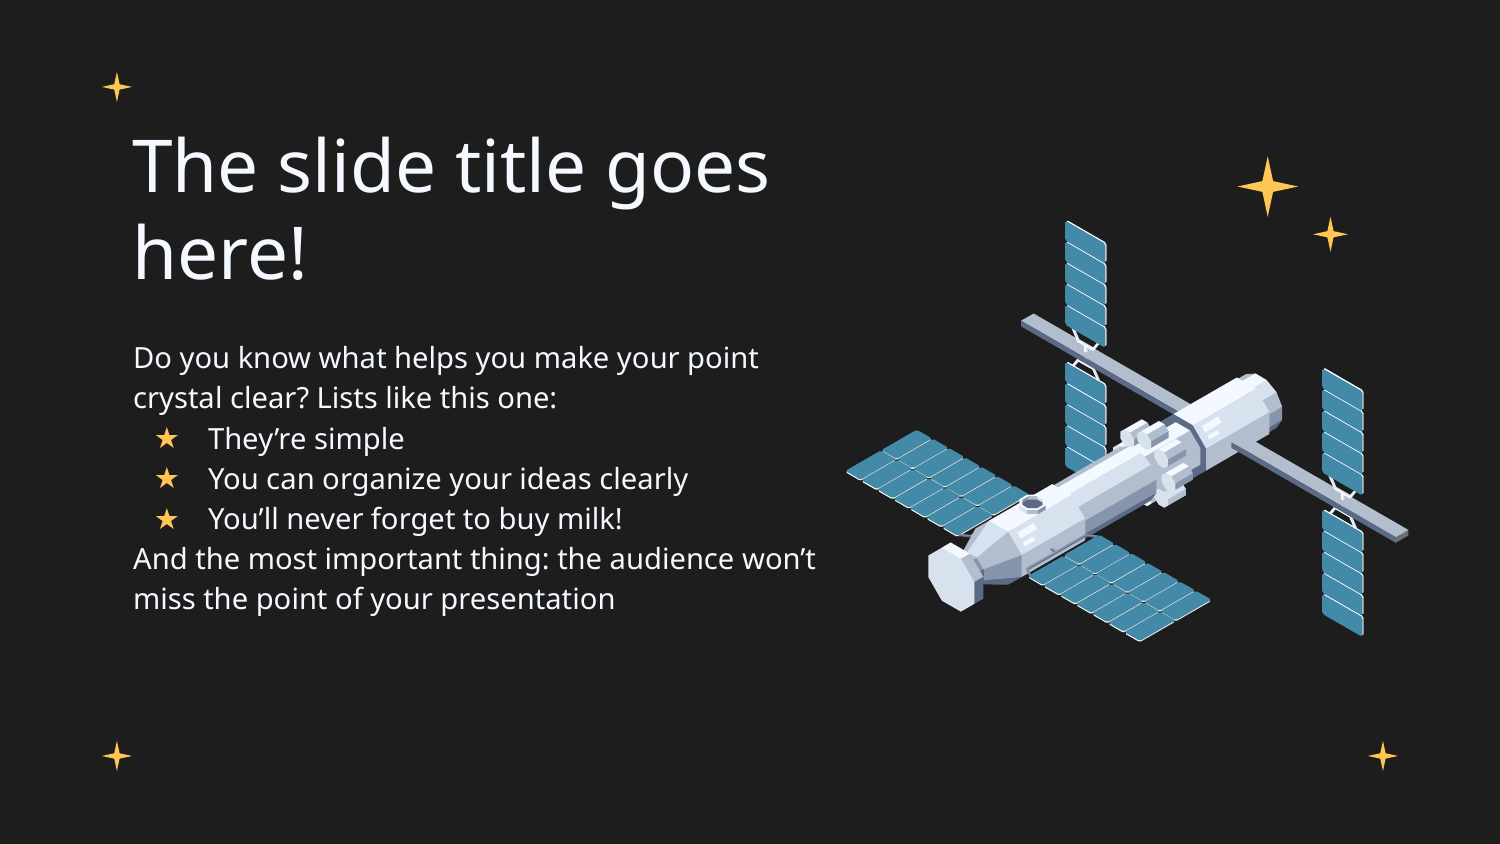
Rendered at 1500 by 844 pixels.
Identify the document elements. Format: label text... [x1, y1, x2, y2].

text_box [1237, 156, 1299, 217]
title The slide title goes here! [116, 186, 846, 310]
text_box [846, 220, 1409, 642]
subtitle Do you know what helps you make your point crystal clear? Lists like this one: They’re simple You can organize your ideas clearly You’ll never forget to buy milk! And the most important thing: the audience won’t miss the point of your presentation [118, 319, 847, 657]
